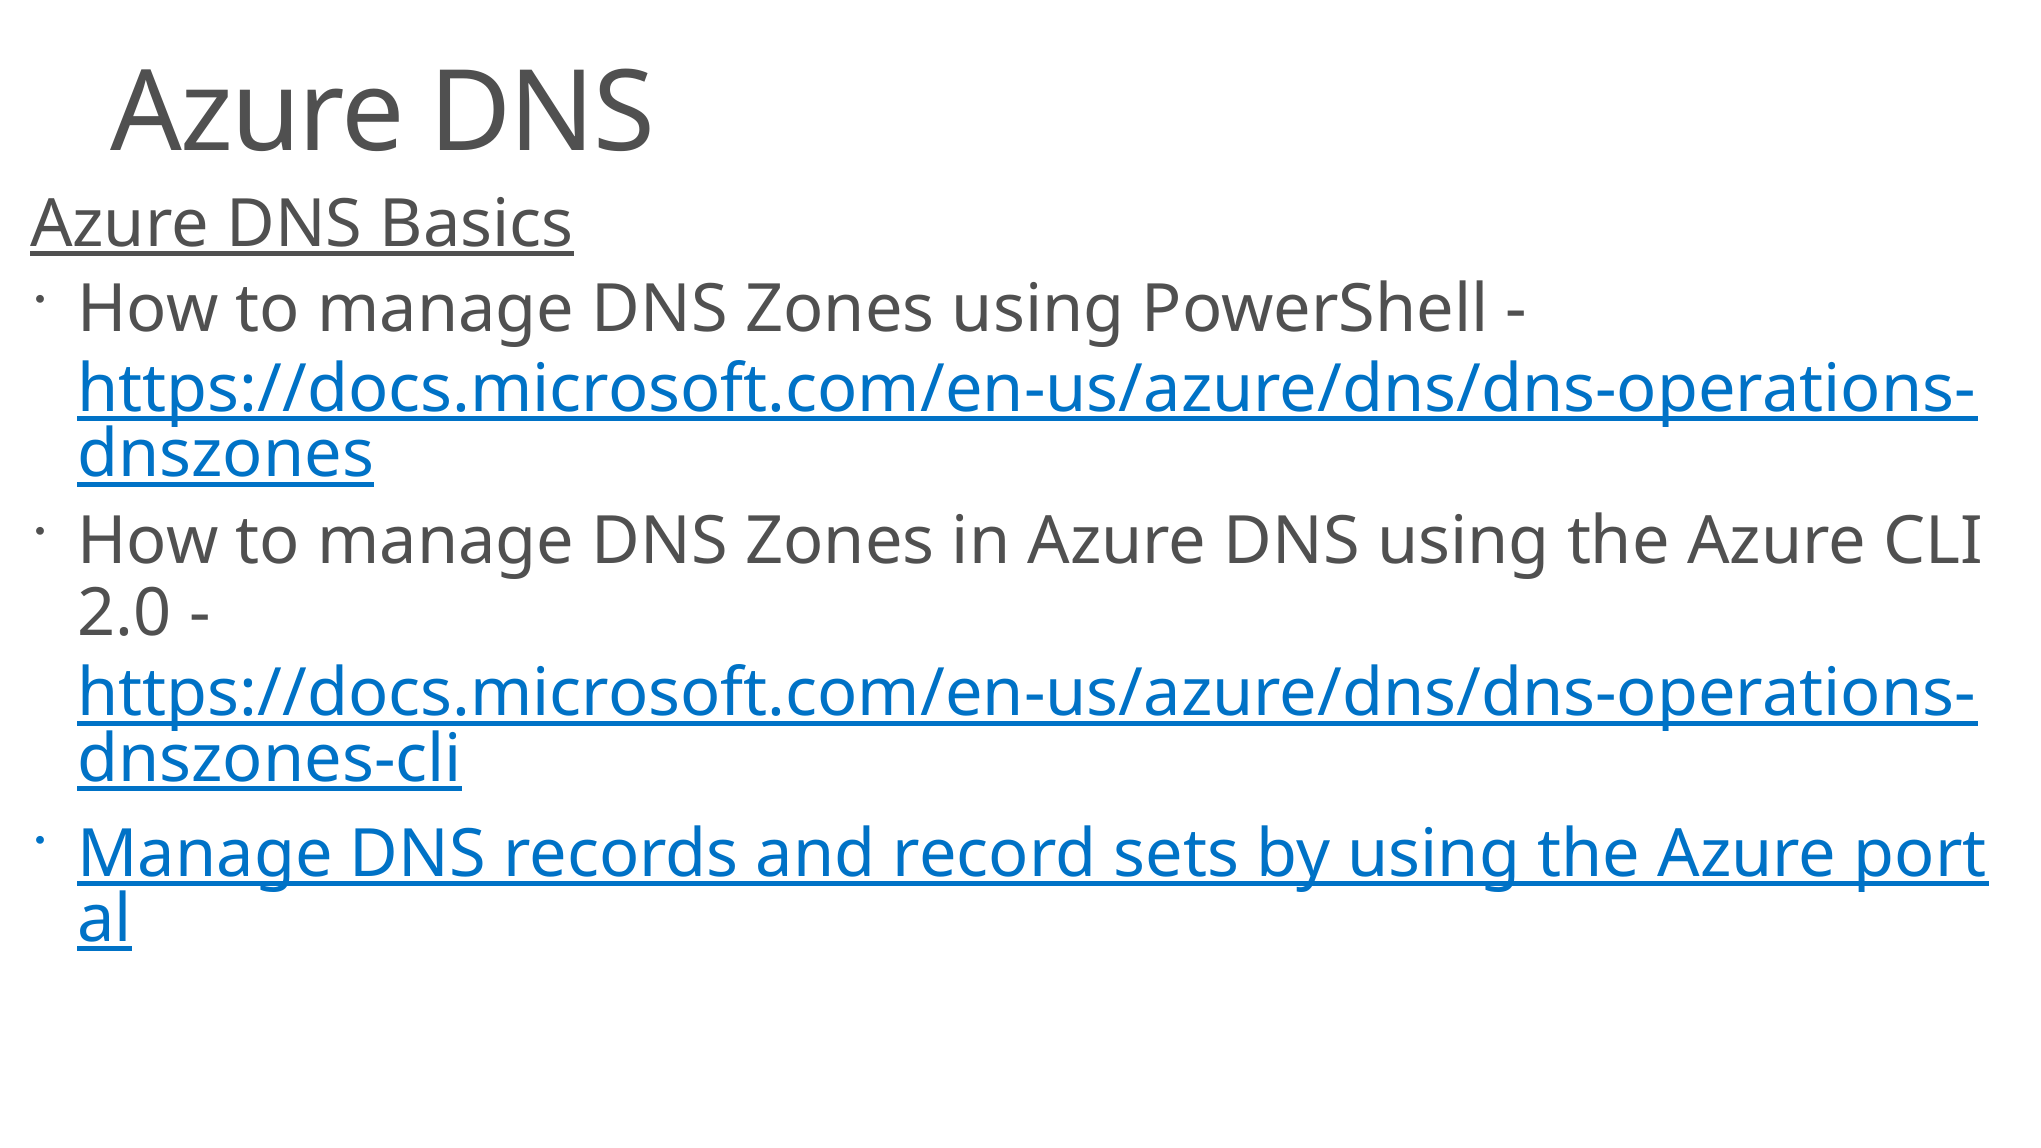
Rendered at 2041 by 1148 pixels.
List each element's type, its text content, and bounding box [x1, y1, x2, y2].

list Azure DNS Basics How to manage DNS Zones using PowerShell - https://docs.microsoft.com/en-us/azure/dns/dns-operations-dnszones How to manage DNS Zones in Azure DNS using the Azure CLI 2.0 - https://docs.microsoft.com/en-us/azure/dns/dns-operations-dnszones-cli Manage DNS records and record sets by using the Azure portal [0, 164, 2041, 1131]
title Azure DNS [86, 38, 1953, 164]
